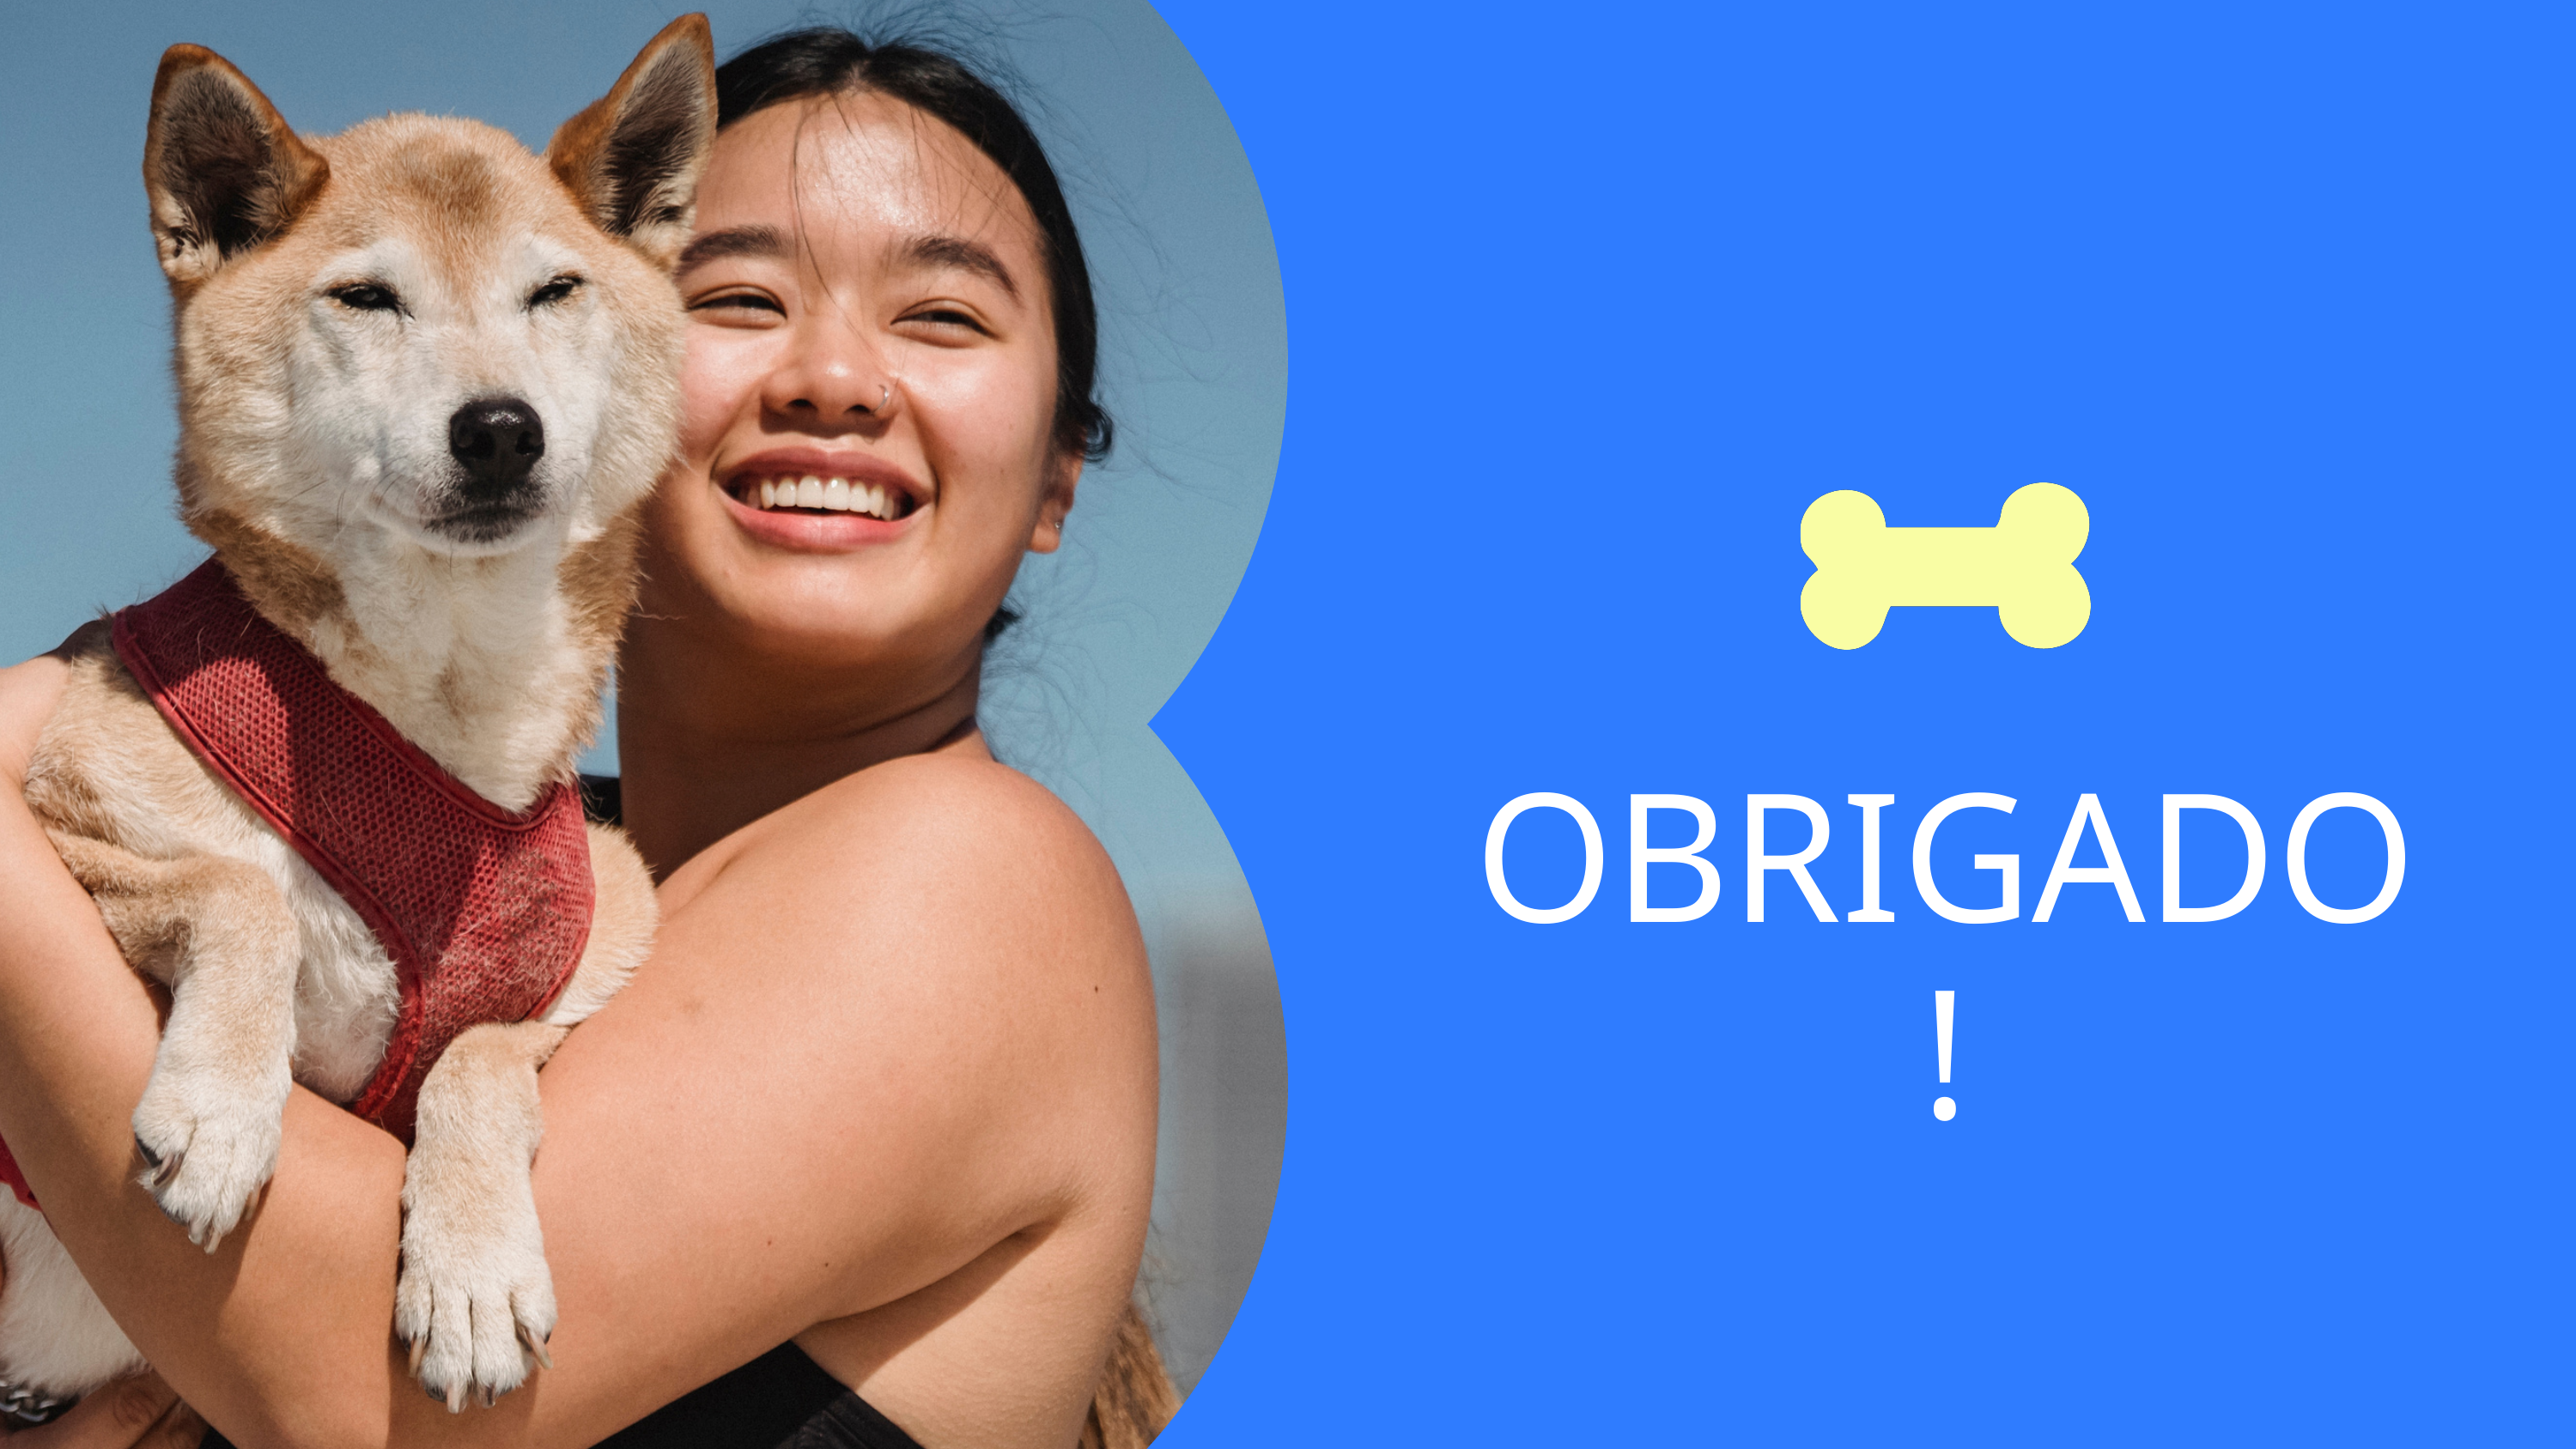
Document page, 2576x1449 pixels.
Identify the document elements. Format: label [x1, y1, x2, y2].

text_box [0, 0, 1289, 1449]
text_box [1460, 482, 2432, 966]
